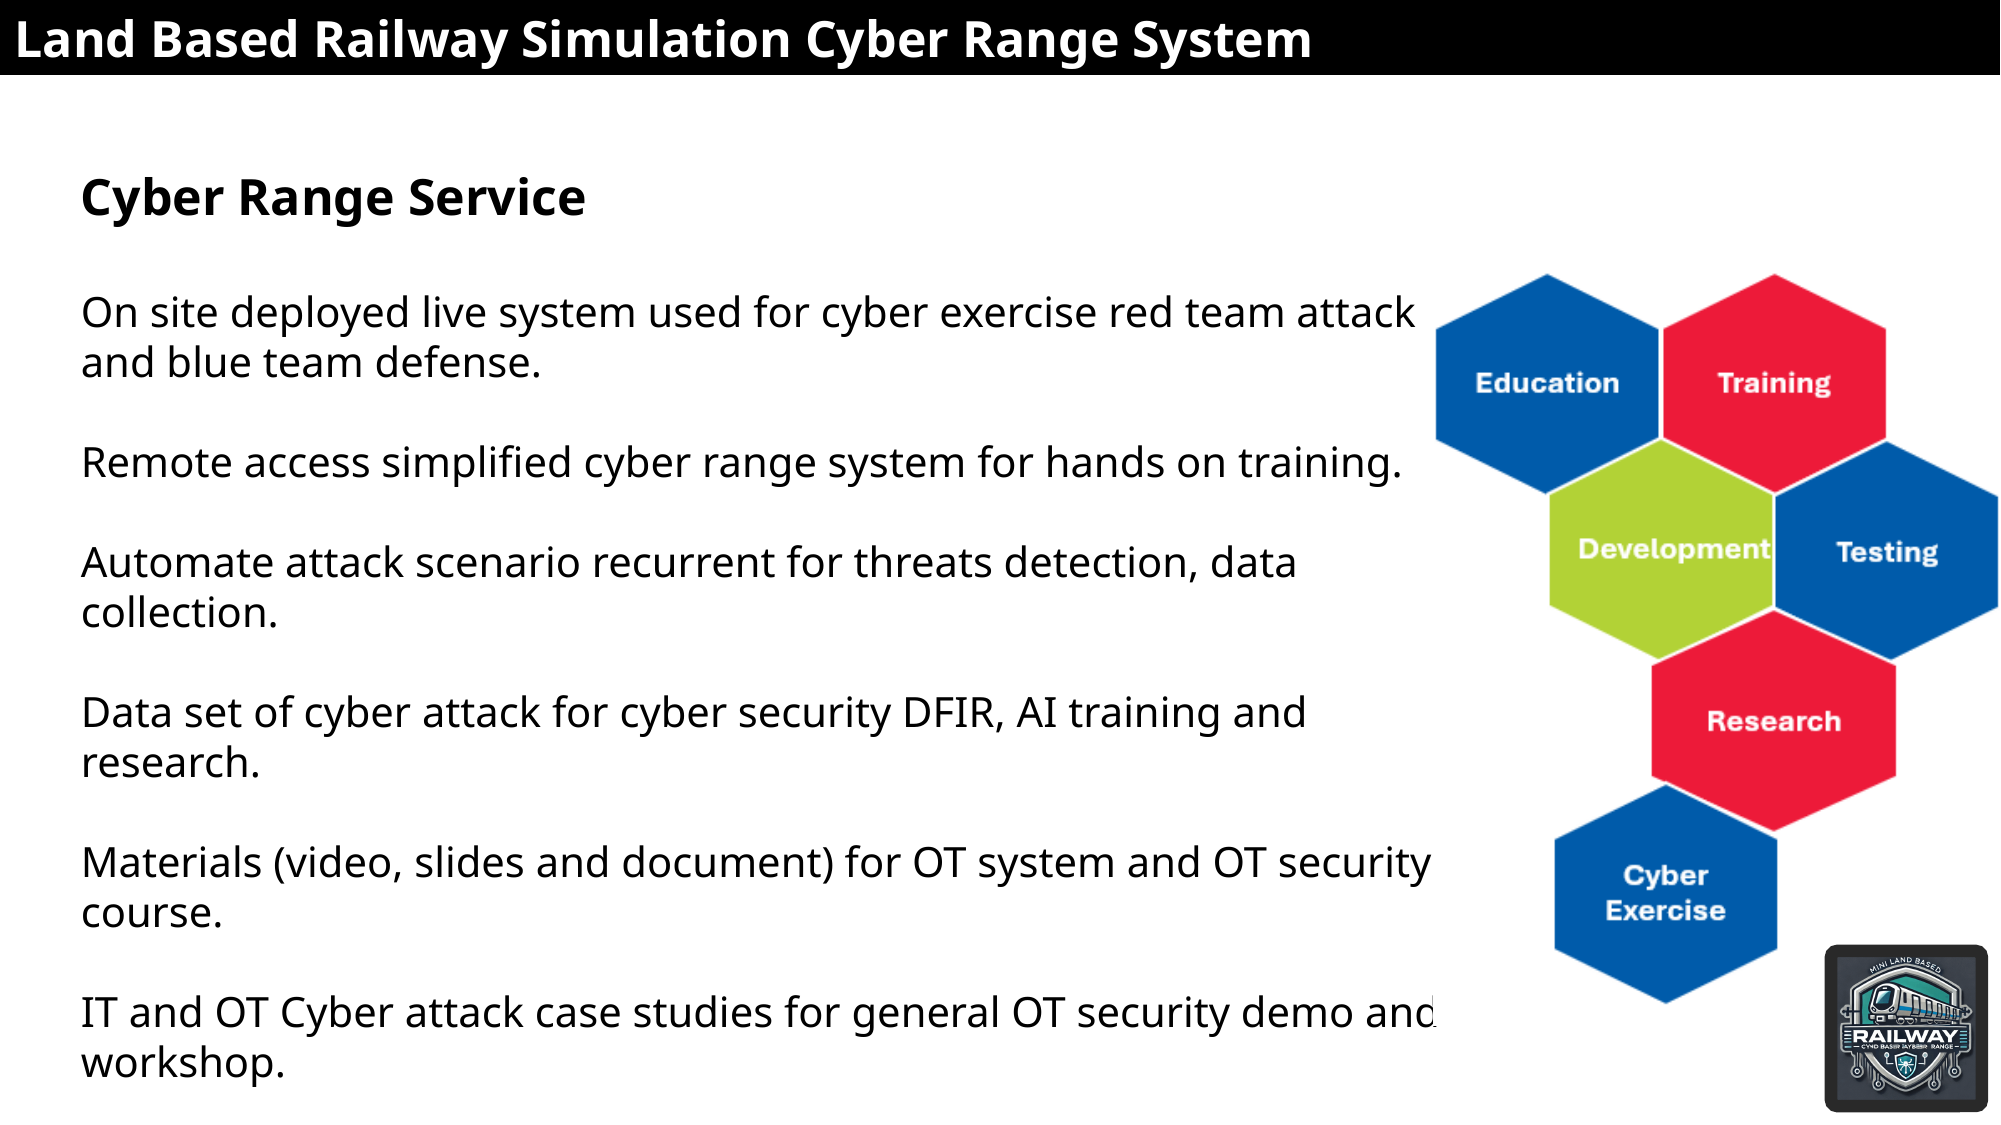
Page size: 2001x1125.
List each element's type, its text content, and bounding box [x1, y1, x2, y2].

text_box Land Based Railway Simulation Cyber Range System [0, 0, 2000, 75]
text_box Cyber Range Service On site deployed live system used for cyber exercise red team attack and blue team defense. Remote access simplified cyber range system for hands on training. Automate attack scenario recurrent for threats detection, data collection. Data set of cyber attack for cyber security DFIR, AI training and research. Materials (video, slides and document) for OT system and OT security course. IT and OT Cyber attack case studies for general OT security demo and workshop. [66, 158, 1463, 1125]
picture [1432, 234, 2000, 1107]
